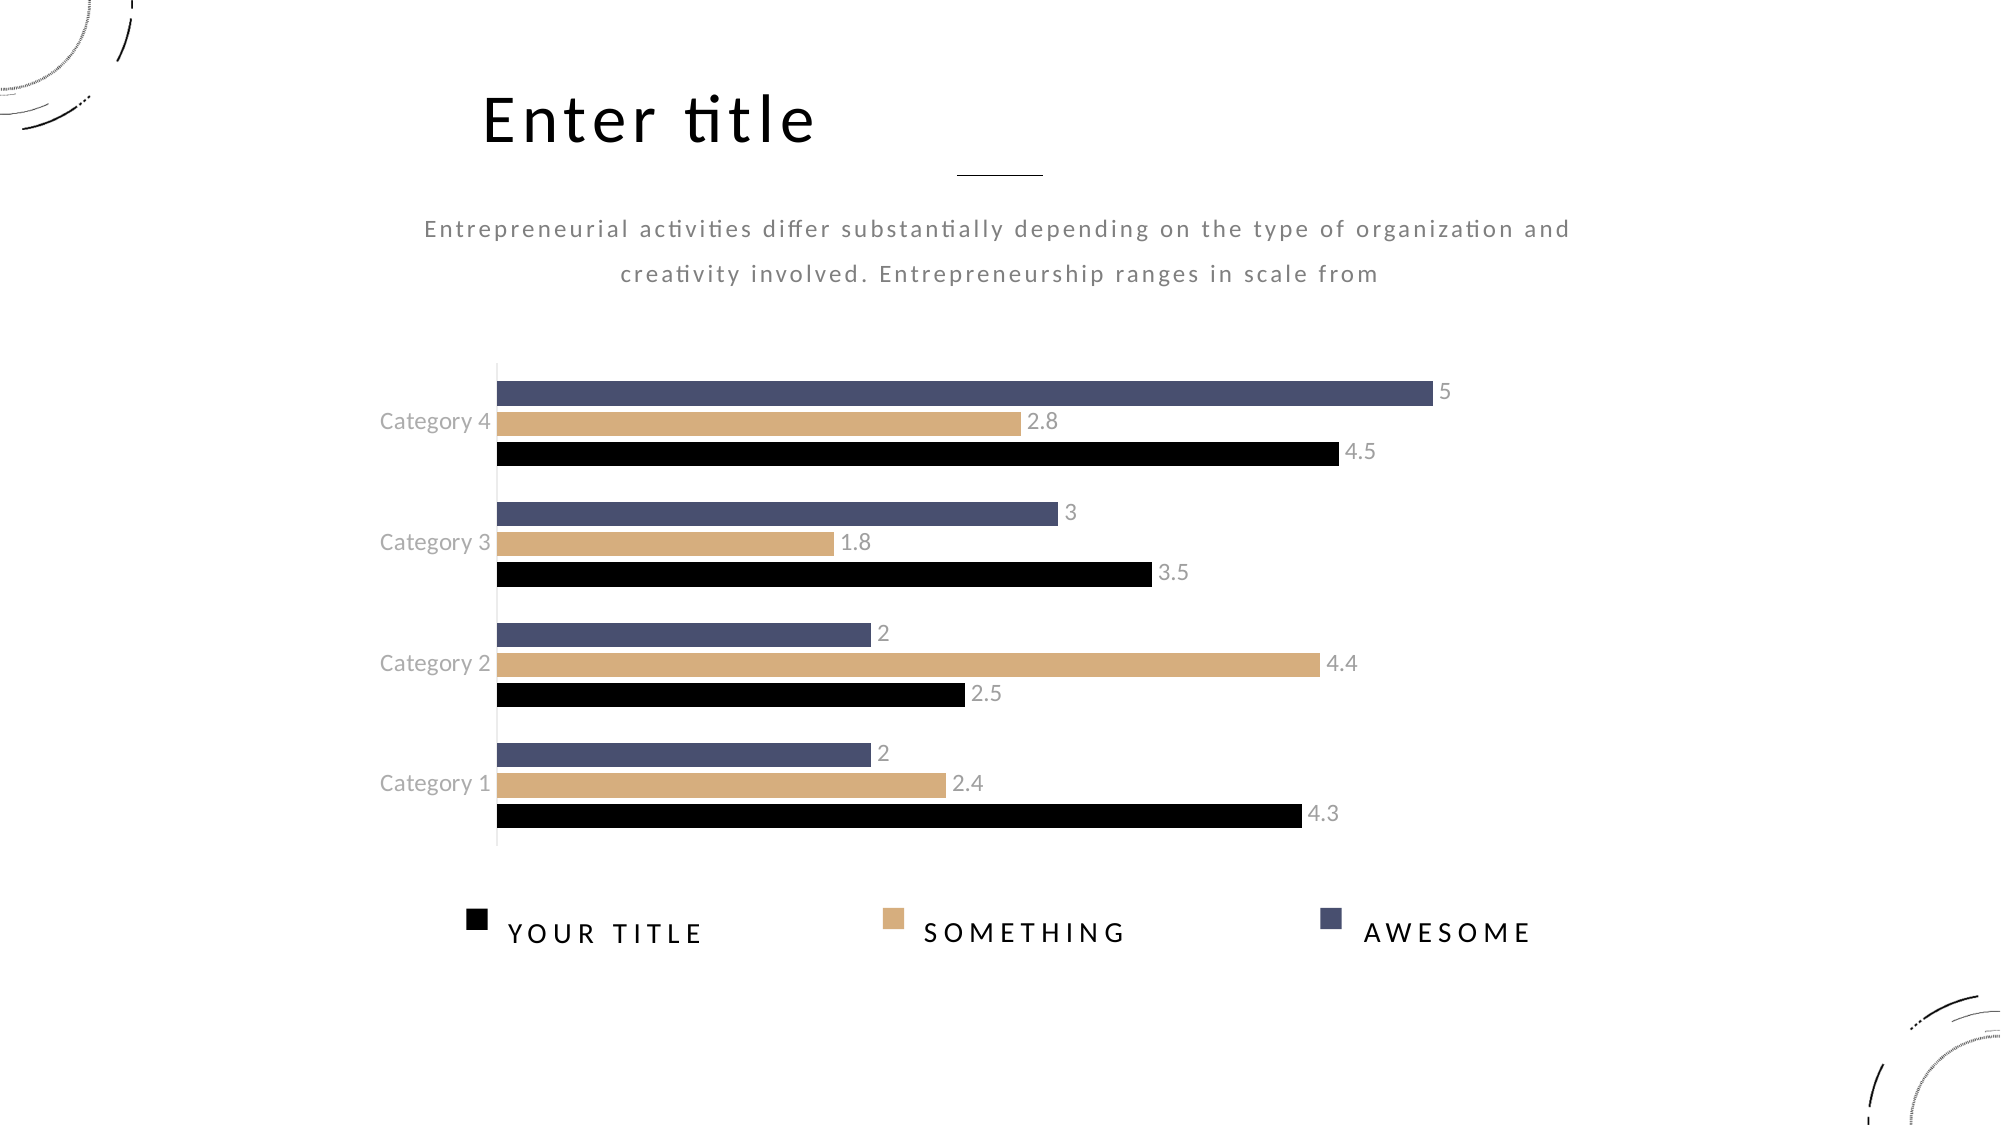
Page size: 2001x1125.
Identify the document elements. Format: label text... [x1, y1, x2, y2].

text_box SOMETHING [909, 888, 1223, 956]
text_box Entrepreneurial activities differ substantially depending on the type of organization and creativity involved. Entrepreneurship ranges in scale from [380, 189, 1620, 295]
chart [354, 353, 1646, 856]
picture [0, 0, 133, 130]
text_box [1319, 907, 1343, 930]
text_box [465, 908, 489, 931]
text_box [882, 907, 905, 930]
text_box Enter title [467, 66, 1533, 246]
picture [1868, 996, 2001, 1125]
text_box AWESOME [1348, 888, 1662, 956]
text_box YOUR TITLE [493, 889, 807, 957]
